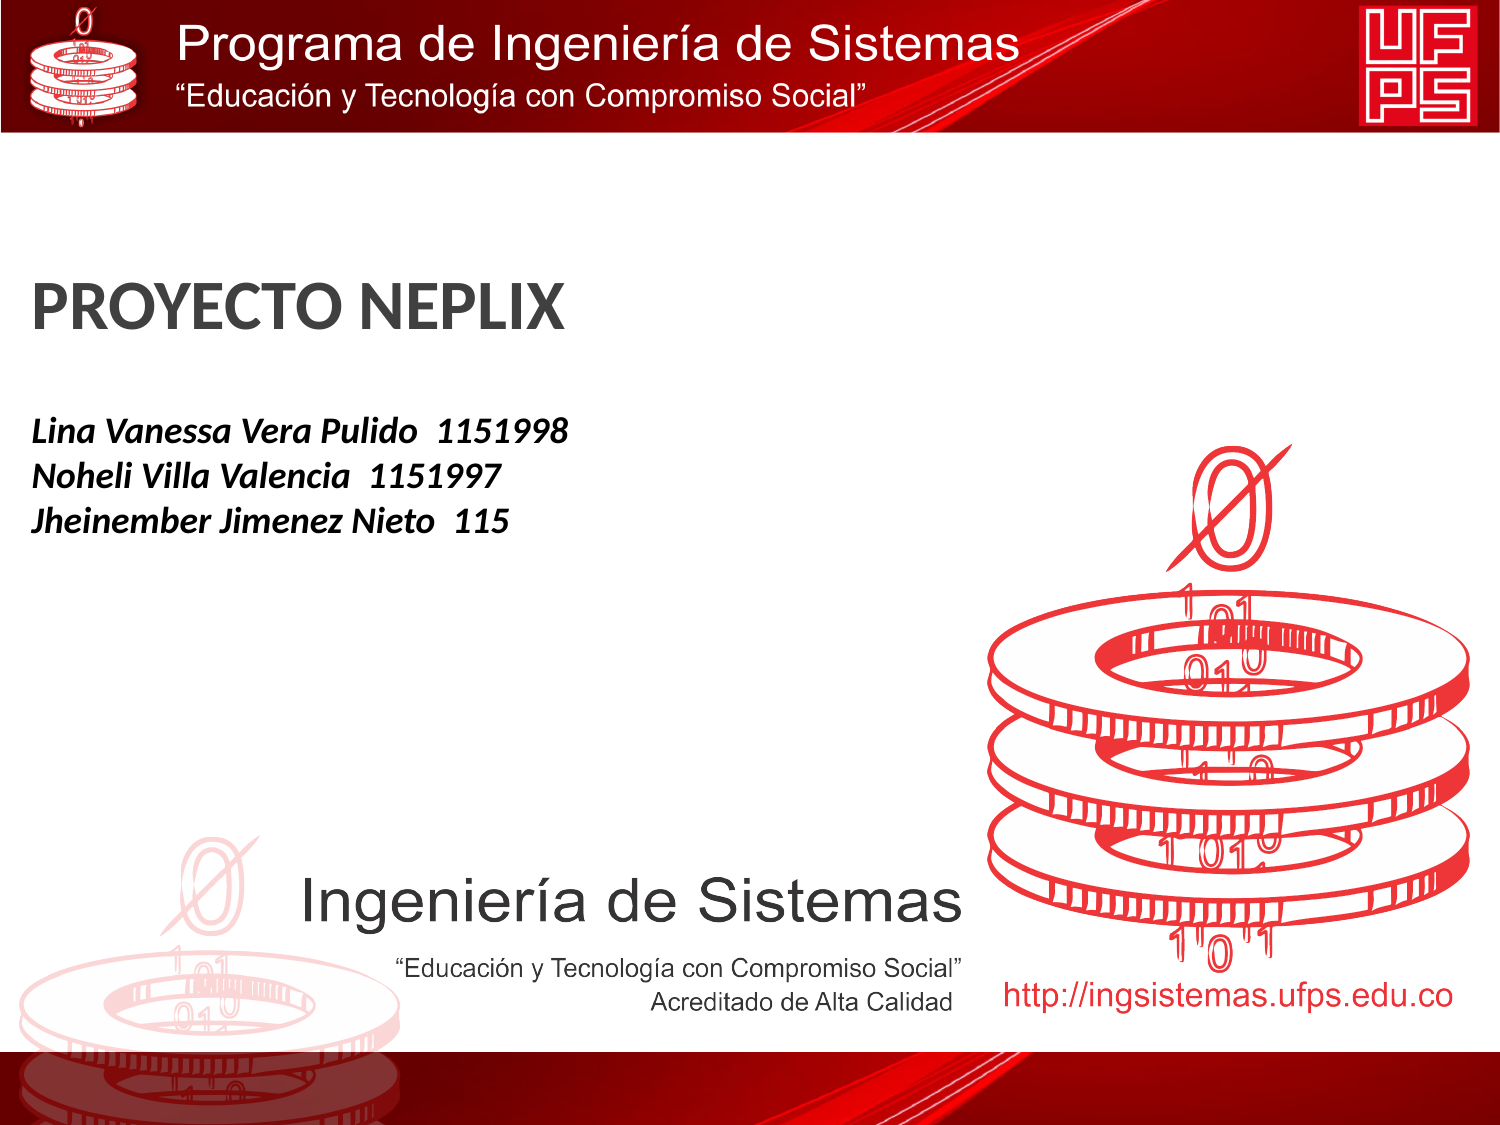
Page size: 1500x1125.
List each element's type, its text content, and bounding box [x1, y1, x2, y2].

title Proyecto neplix [16, 255, 591, 347]
picture [0, 824, 1500, 1125]
list Lina Vanessa Vera Pulido 1151998 Noheli Villa Valencia 1151997 Jheinember Jimenez Nieto 115 [16, 398, 632, 549]
picture [987, 443, 1470, 1014]
picture [0, 0, 1500, 133]
